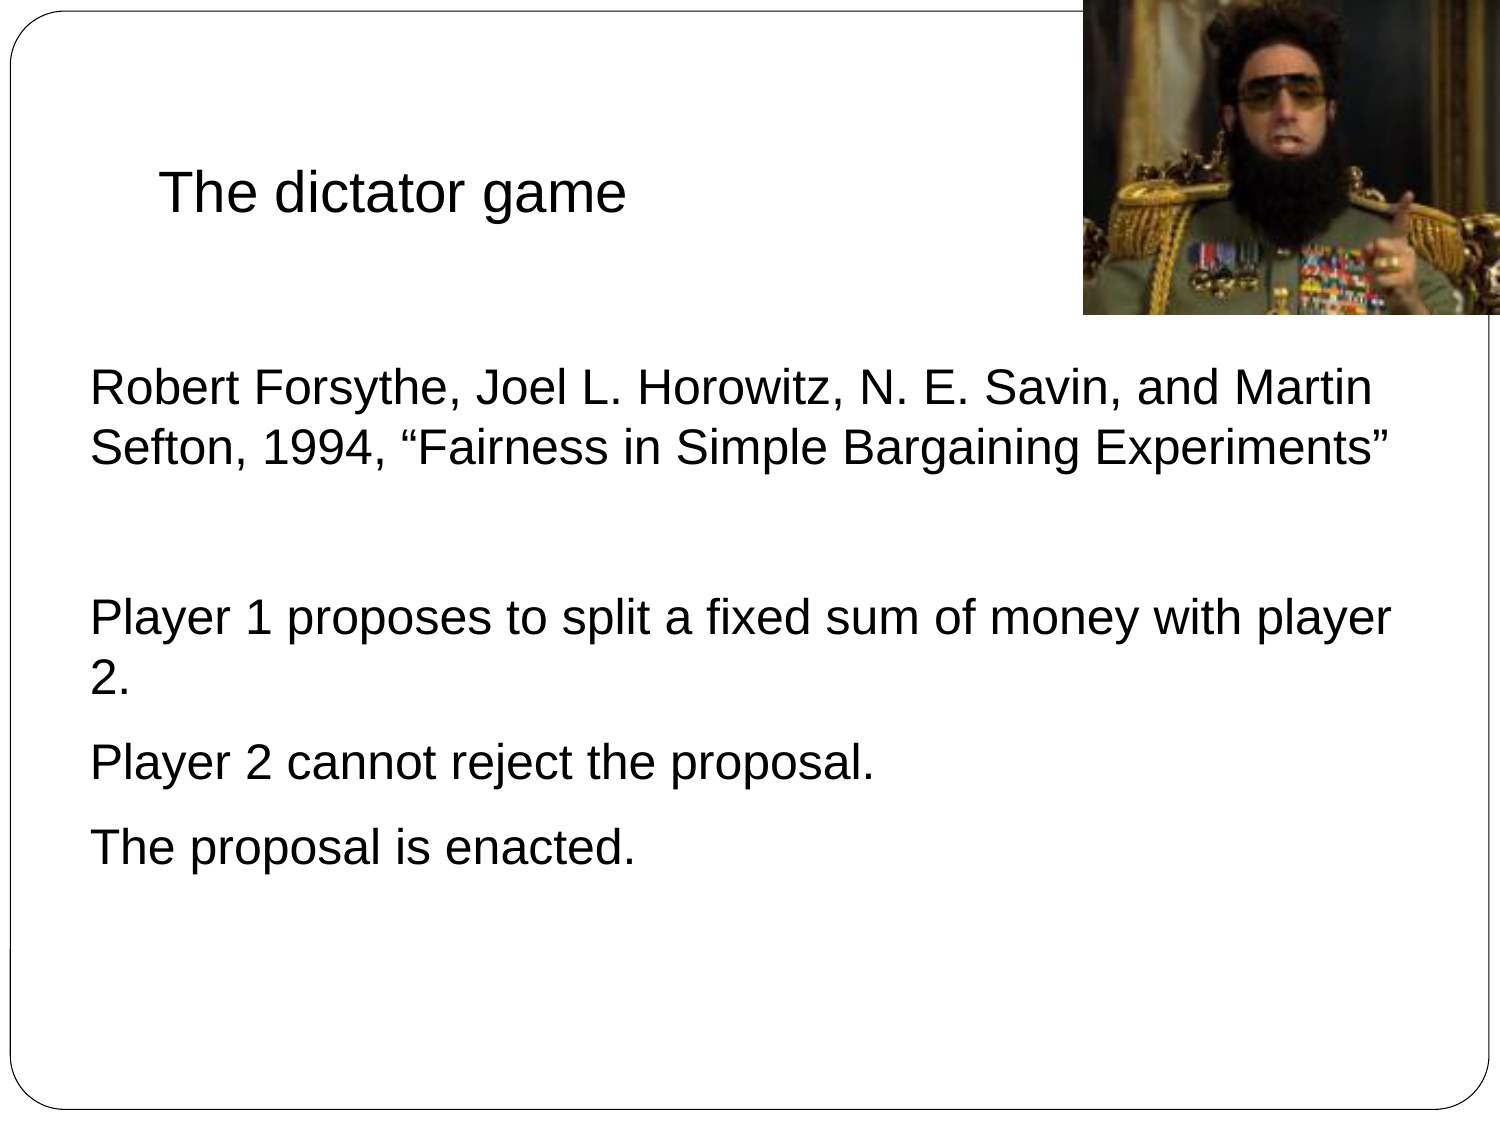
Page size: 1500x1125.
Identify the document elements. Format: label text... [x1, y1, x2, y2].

title The dictator game [150, 0, 1081, 233]
picture [1083, 0, 1500, 315]
list Robert Forsythe, Joel L. Horowitz, N. E. Savin, and Martin Sefton, 1994, “Fairness in Simple Bargaining Experiments” Player 1 proposes to split a fixed sum of money with player 2. Player 2 cannot reject the proposal. The proposal is enacted. [75, 262, 1425, 1005]
